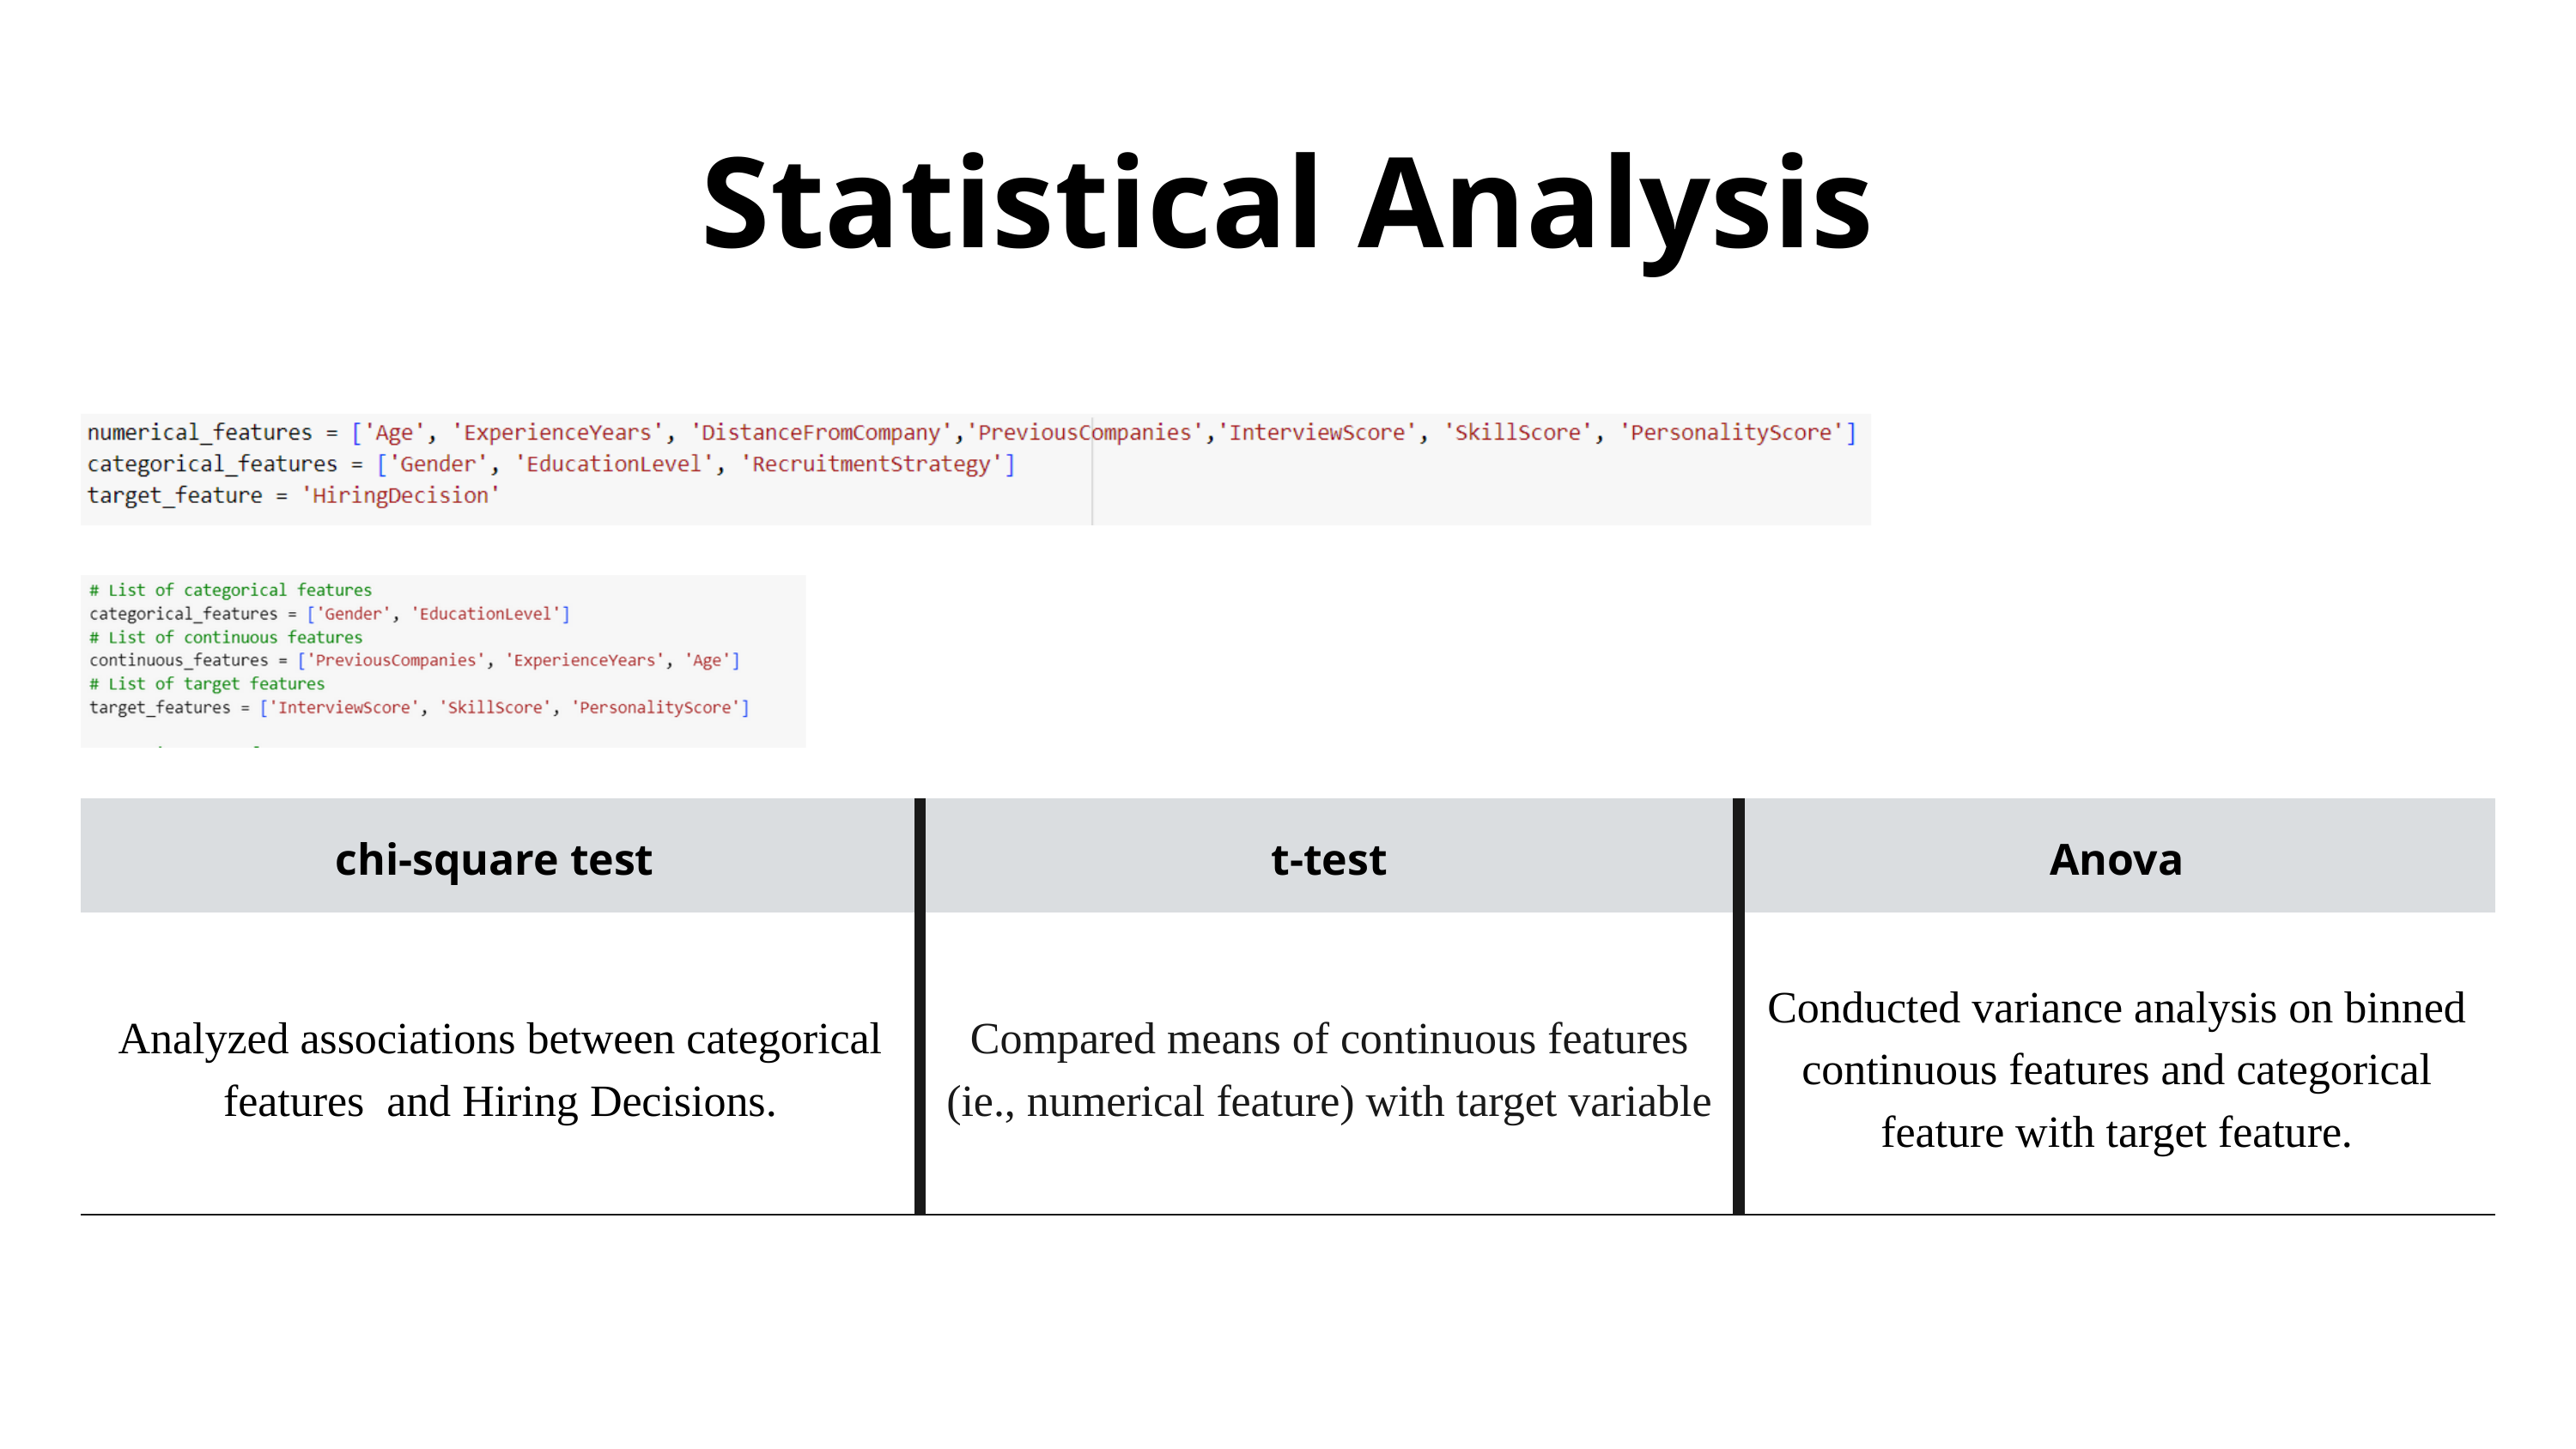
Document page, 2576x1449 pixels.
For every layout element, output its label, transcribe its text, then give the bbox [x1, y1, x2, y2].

table_header t-test [926, 798, 1733, 912]
text_box Statistical Analysis [630, 135, 1946, 274]
table_header chi-square test [81, 798, 914, 912]
table_header Anova [1745, 798, 2495, 912]
table_cell Analyzed associations between categorical features and Hiring Decisions. [81, 912, 914, 1214]
text_box [81, 414, 1872, 525]
table_cell Conducted variance analysis on binned continuous features and categorical feature with target feature. [1745, 912, 2495, 1214]
text_box [80, 575, 806, 748]
table_cell Compared means of continuous features (ie., numerical feature) with target variable [926, 912, 1733, 1214]
